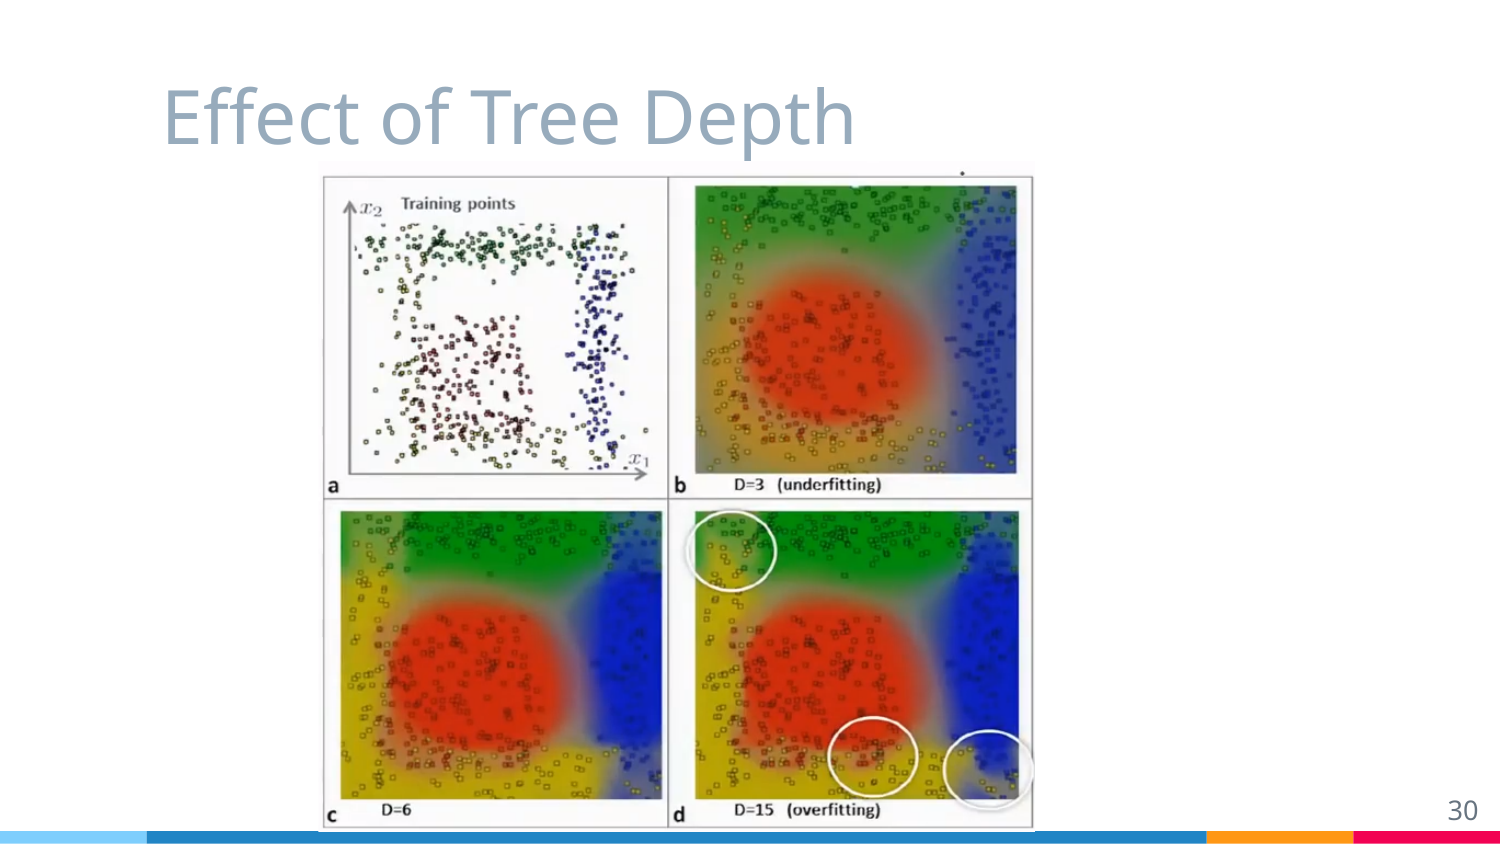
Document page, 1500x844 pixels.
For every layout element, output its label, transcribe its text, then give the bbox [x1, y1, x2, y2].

picture [318, 161, 1036, 832]
title Effect of Tree Depth [146, 33, 1207, 175]
slide_number ‹#› [1403, 779, 1494, 844]
